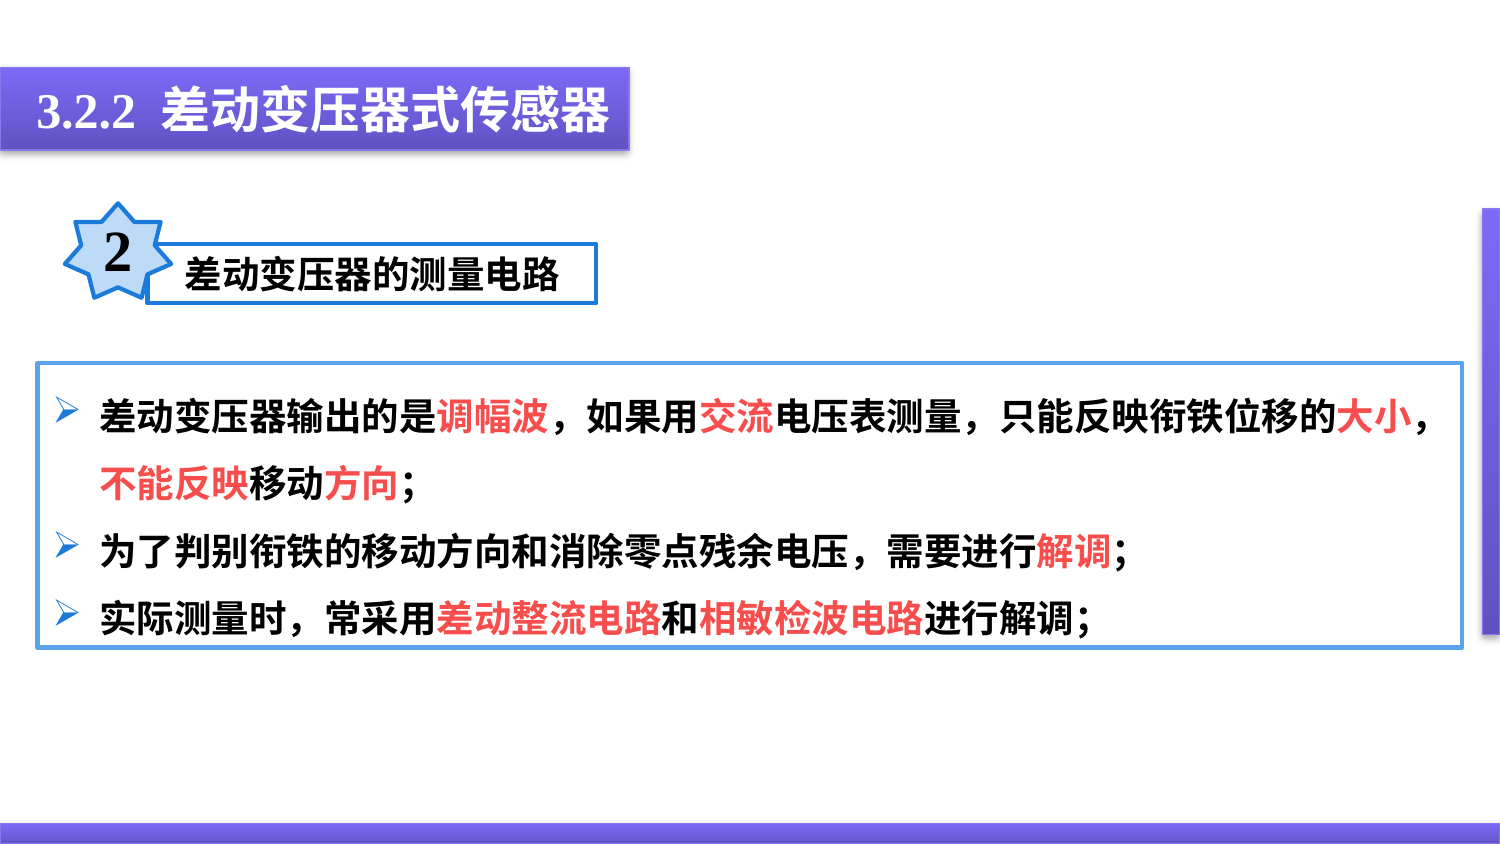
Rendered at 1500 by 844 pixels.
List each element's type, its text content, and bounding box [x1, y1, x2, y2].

text_box 差动变压器输出的是调幅波，如果用交流电压表测量，只能反映衔铁位移的大小，不能反映移动方向； 为了判别衔铁的移动方向和消除零点残余电压，需要进行解调； 实际测量时，常采用差动整流电路和相敏检波电路进行解调； [35, 361, 1464, 650]
text_box 3.2.2 差动变压器式传感器 [8, 71, 626, 146]
text_box [0, 67, 630, 151]
text_box 差动变压器的测量电路 [145, 242, 598, 305]
text_box 2 [62, 201, 174, 300]
